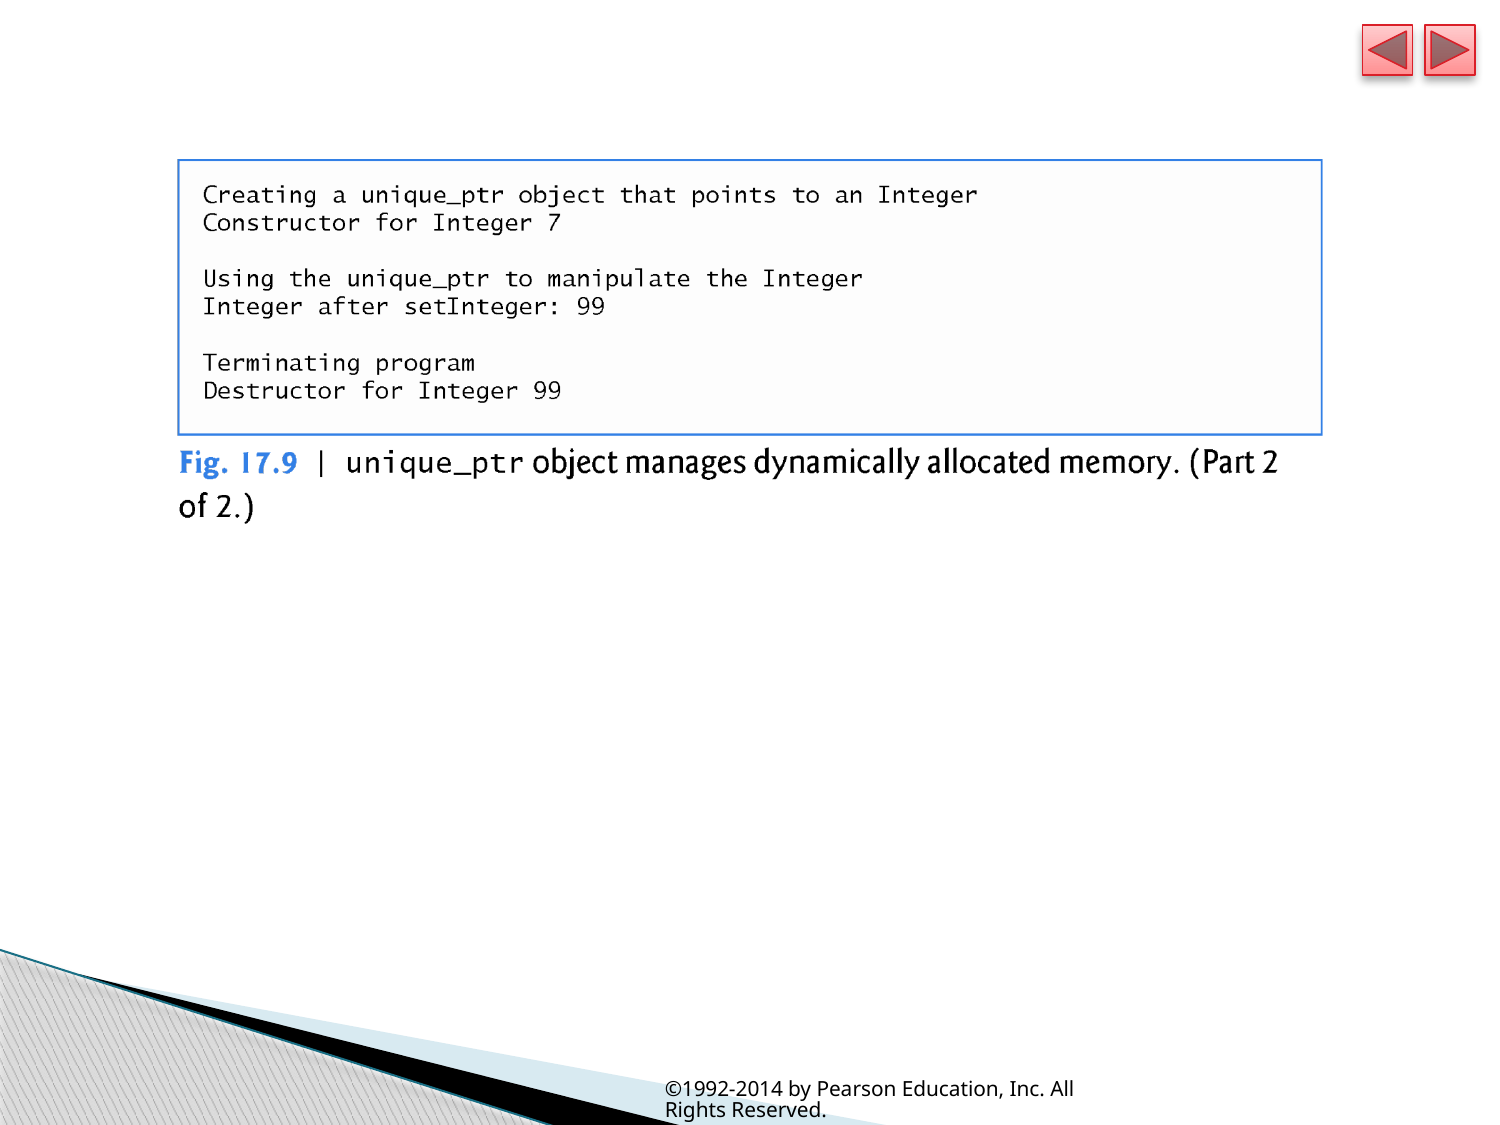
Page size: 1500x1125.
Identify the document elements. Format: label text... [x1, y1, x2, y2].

picture [0, 106, 1500, 1018]
footer ©1992-2014 by Pearson Education, Inc. All Rights Reserved. [650, 1051, 1105, 1112]
